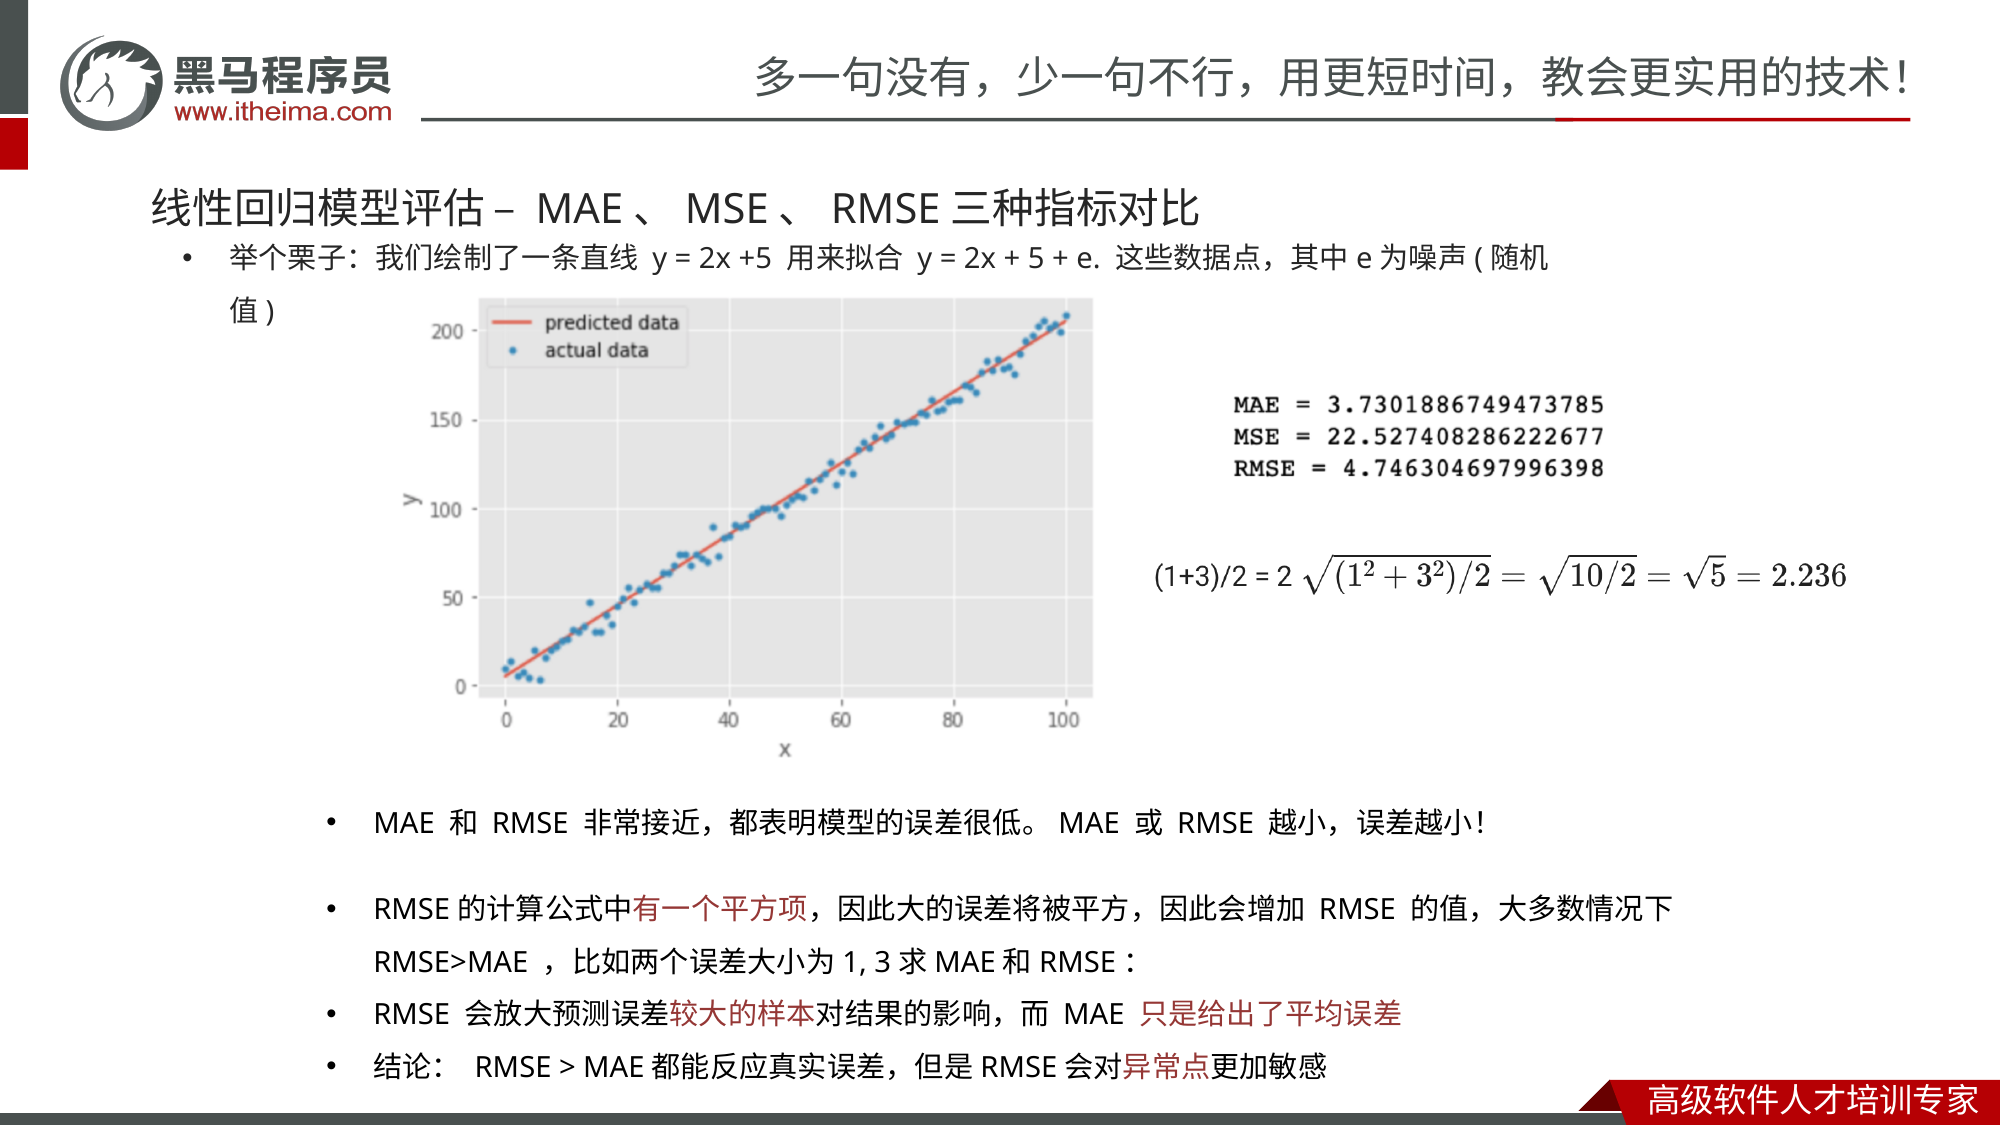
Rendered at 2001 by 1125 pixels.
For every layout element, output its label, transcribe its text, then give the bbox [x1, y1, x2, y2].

text_box MAE 和 RMSE 非常接近，都表明模型的误差很低。MAE 或 RMSE 越小，误差越小！ [311, 779, 1727, 847]
text_box RMSE的计算公式中有一个平方项，因此大的误差将被平方，因此会增加 RMSE 的值，大多数情况下RMSE>MAE ，比如两个误差大小为1, 3求MAE和RMSE： RMSE 会放大预测误差较大的样本对结果的影响，而 MAE 只是给出了平均误差 结论： RMSE > MAE都能反应真实误差，但是RMSE会对异常点更加敏感 [311, 865, 1727, 1091]
text_box 举个栗子：我们绘制了一条直线 y = 2x +5 用来拟合 y = 2x + 5 + e. 这些数据点，其中e为噪声(随机值) [167, 215, 1583, 297]
picture [14, 0, 453, 179]
title 线性回归模型评估 – MAE、MSE、RMSE三种指标对比 [116, 164, 1880, 250]
picture [1149, 546, 1866, 609]
picture [394, 296, 1100, 762]
picture [1222, 391, 1631, 483]
